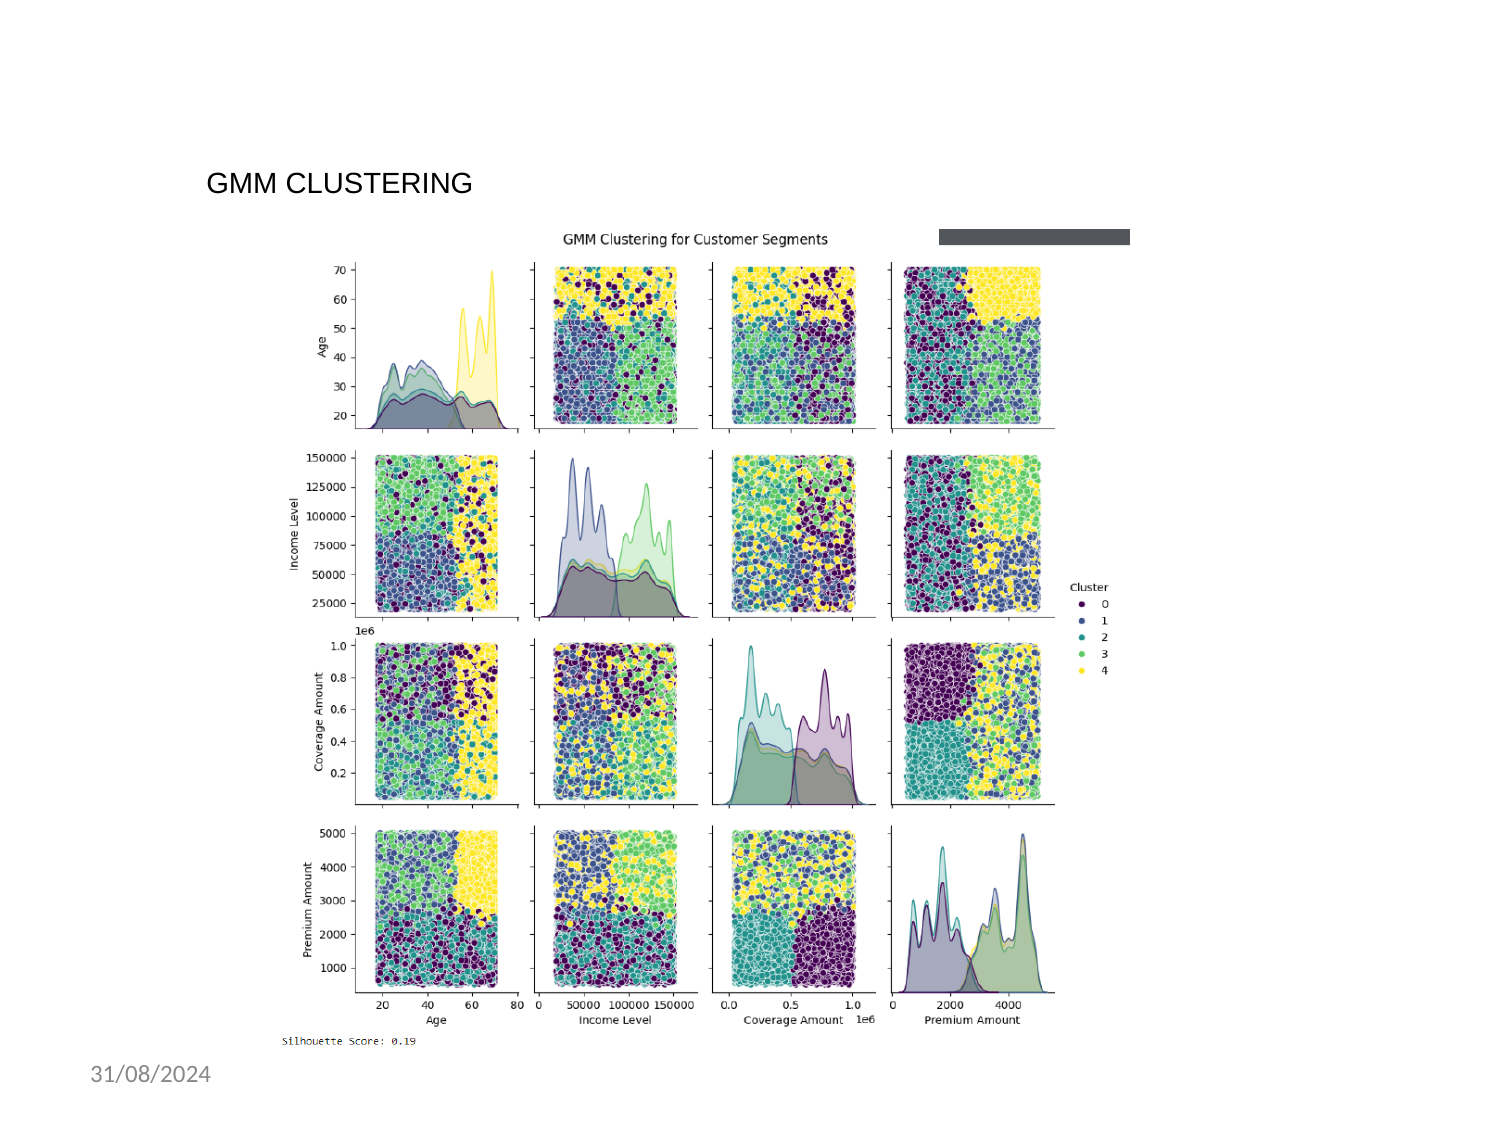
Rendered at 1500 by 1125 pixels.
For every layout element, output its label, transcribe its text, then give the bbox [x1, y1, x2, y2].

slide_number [75, 1042, 425, 1103]
text_box GMM CLUSTERING [191, 157, 507, 208]
picture [279, 228, 1130, 1056]
